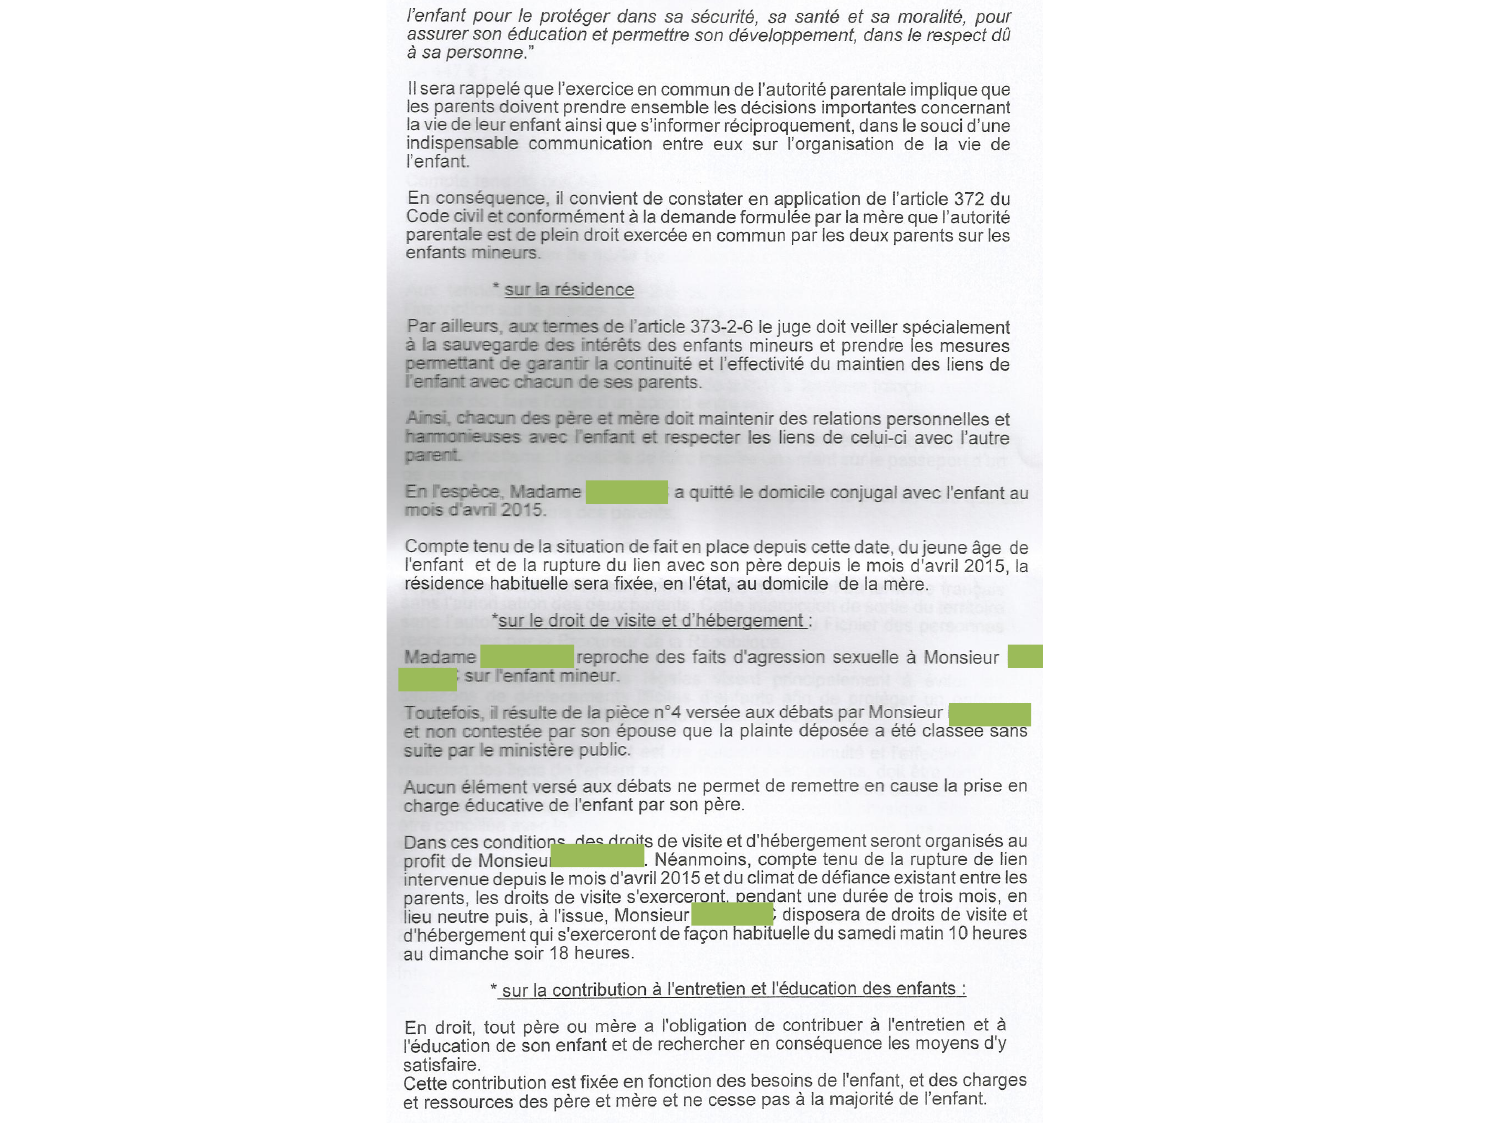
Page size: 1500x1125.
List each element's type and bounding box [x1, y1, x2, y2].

picture [386, 0, 1044, 1123]
